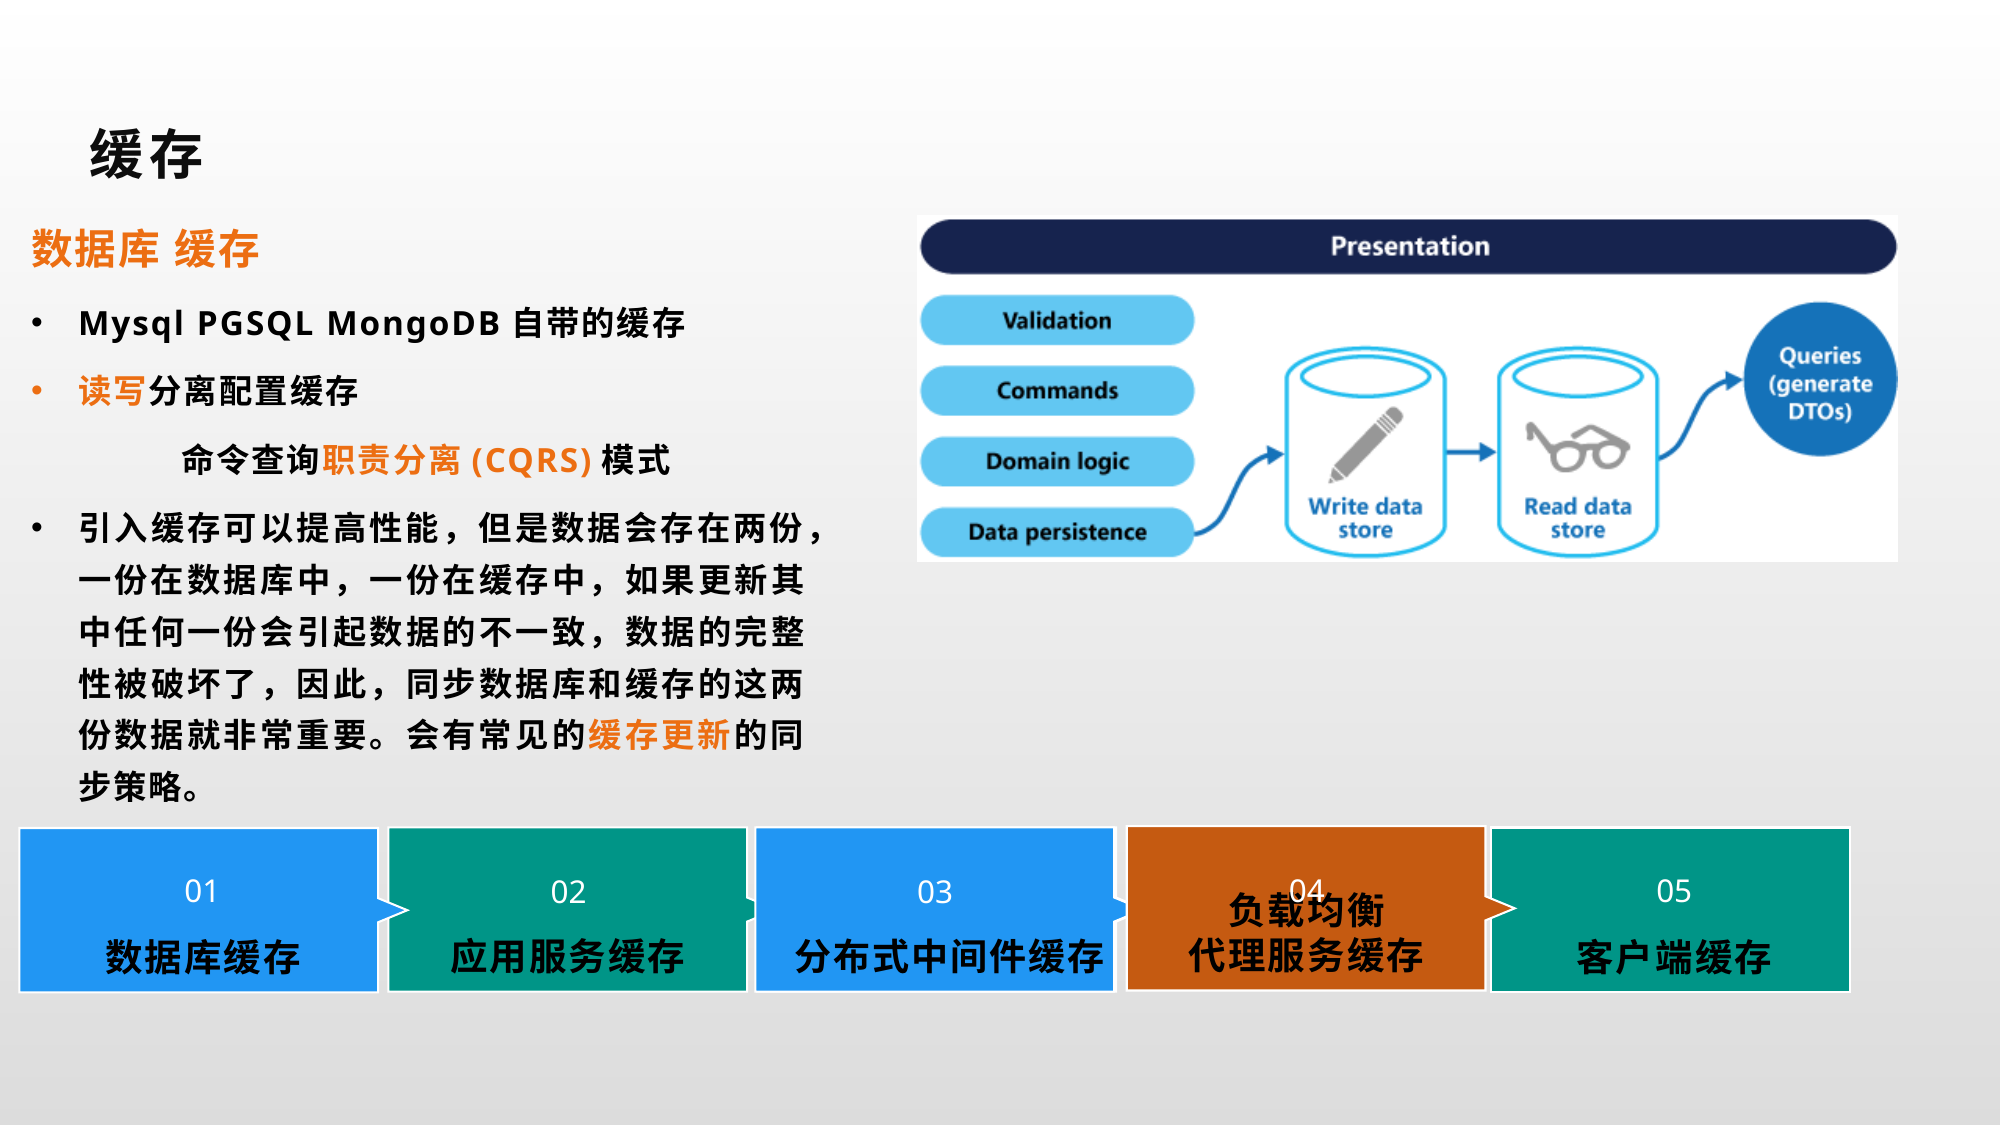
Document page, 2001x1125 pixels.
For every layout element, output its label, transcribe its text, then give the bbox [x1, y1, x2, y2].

text_box 04 [1150, 863, 1464, 916]
text_box [1490, 826, 1851, 993]
text_box 客户端缓存 [1520, 926, 1828, 980]
picture [917, 215, 1898, 562]
text_box [1125, 825, 1518, 992]
text_box [88, 186, 1888, 237]
text_box 分布式中间件缓存 [778, 925, 1121, 979]
text_box 应用服务缓存 [410, 926, 725, 979]
text_box [819, 826, 1125, 925]
text_box 03 [819, 864, 1092, 918]
text_box [18, 826, 380, 994]
text_box 数据库缓存 [48, 926, 357, 980]
text_box [387, 926, 749, 993]
text_box 数据库 缓存 Mysql PGSQL MongoDB自带的缓存 读写分离配置缓存 命令查询职责分离(CQRS)模式 引入缓存可以提高性能，但是数据会存在两份，一份在数据库中，一份在缓存中，如果更新其中任何一份会引起数据的不一致，数据的完整性被破坏了，因此，同步数据库和缓存的这两份数据就非常重要。会有常见的缓存更新的同步策略。 [19, 202, 819, 926]
text_box [754, 926, 1116, 993]
text_box 05 [1520, 863, 1828, 917]
text_box 缓存 [74, 100, 1874, 187]
text_box 负载均衡 代理服务缓存 [1149, 902, 1464, 956]
